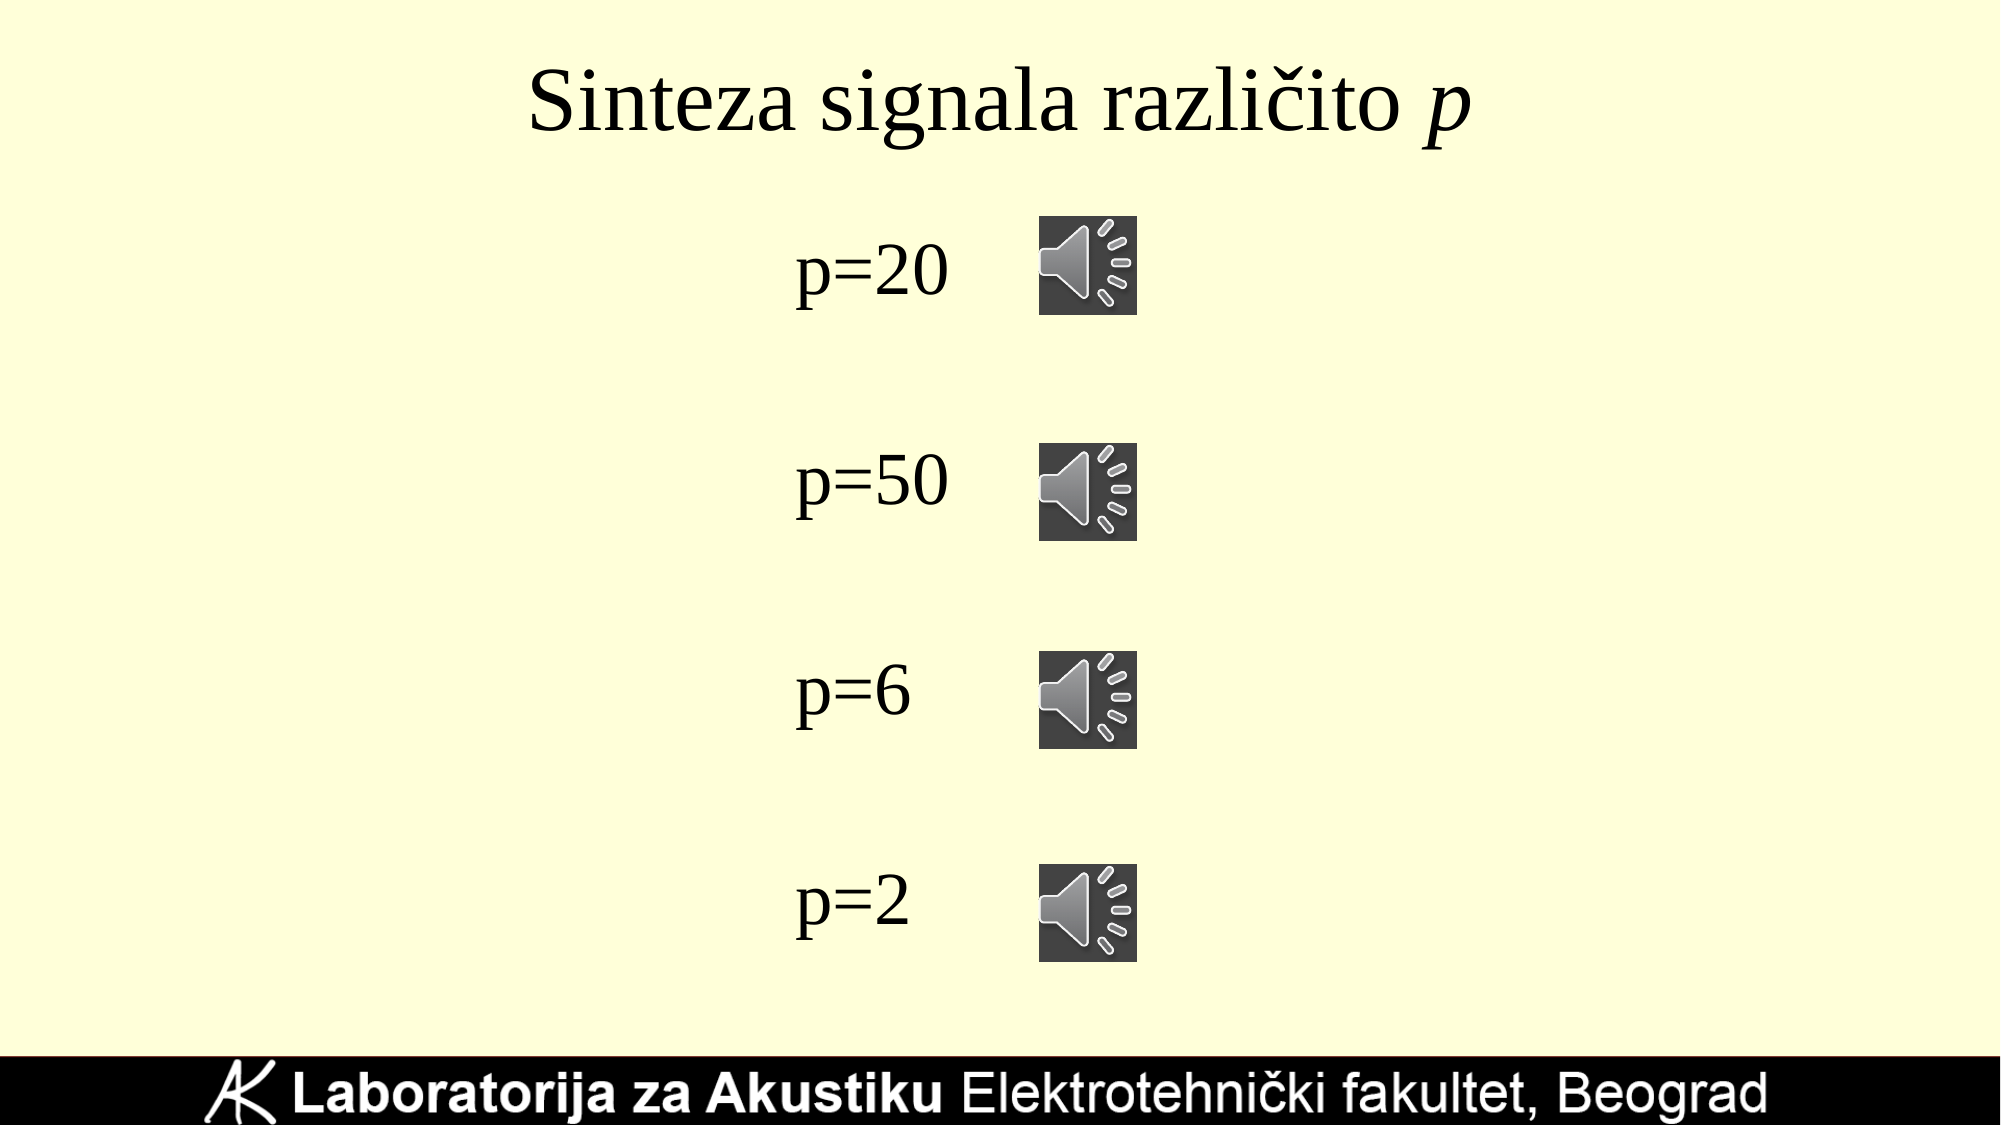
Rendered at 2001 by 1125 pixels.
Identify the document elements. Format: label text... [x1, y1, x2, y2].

text_box p=20 p=50 p=6 p=2 [780, 211, 1063, 894]
picture [0, 0, 2001, 1125]
title Sinteza signala različito p [324, 0, 1675, 188]
